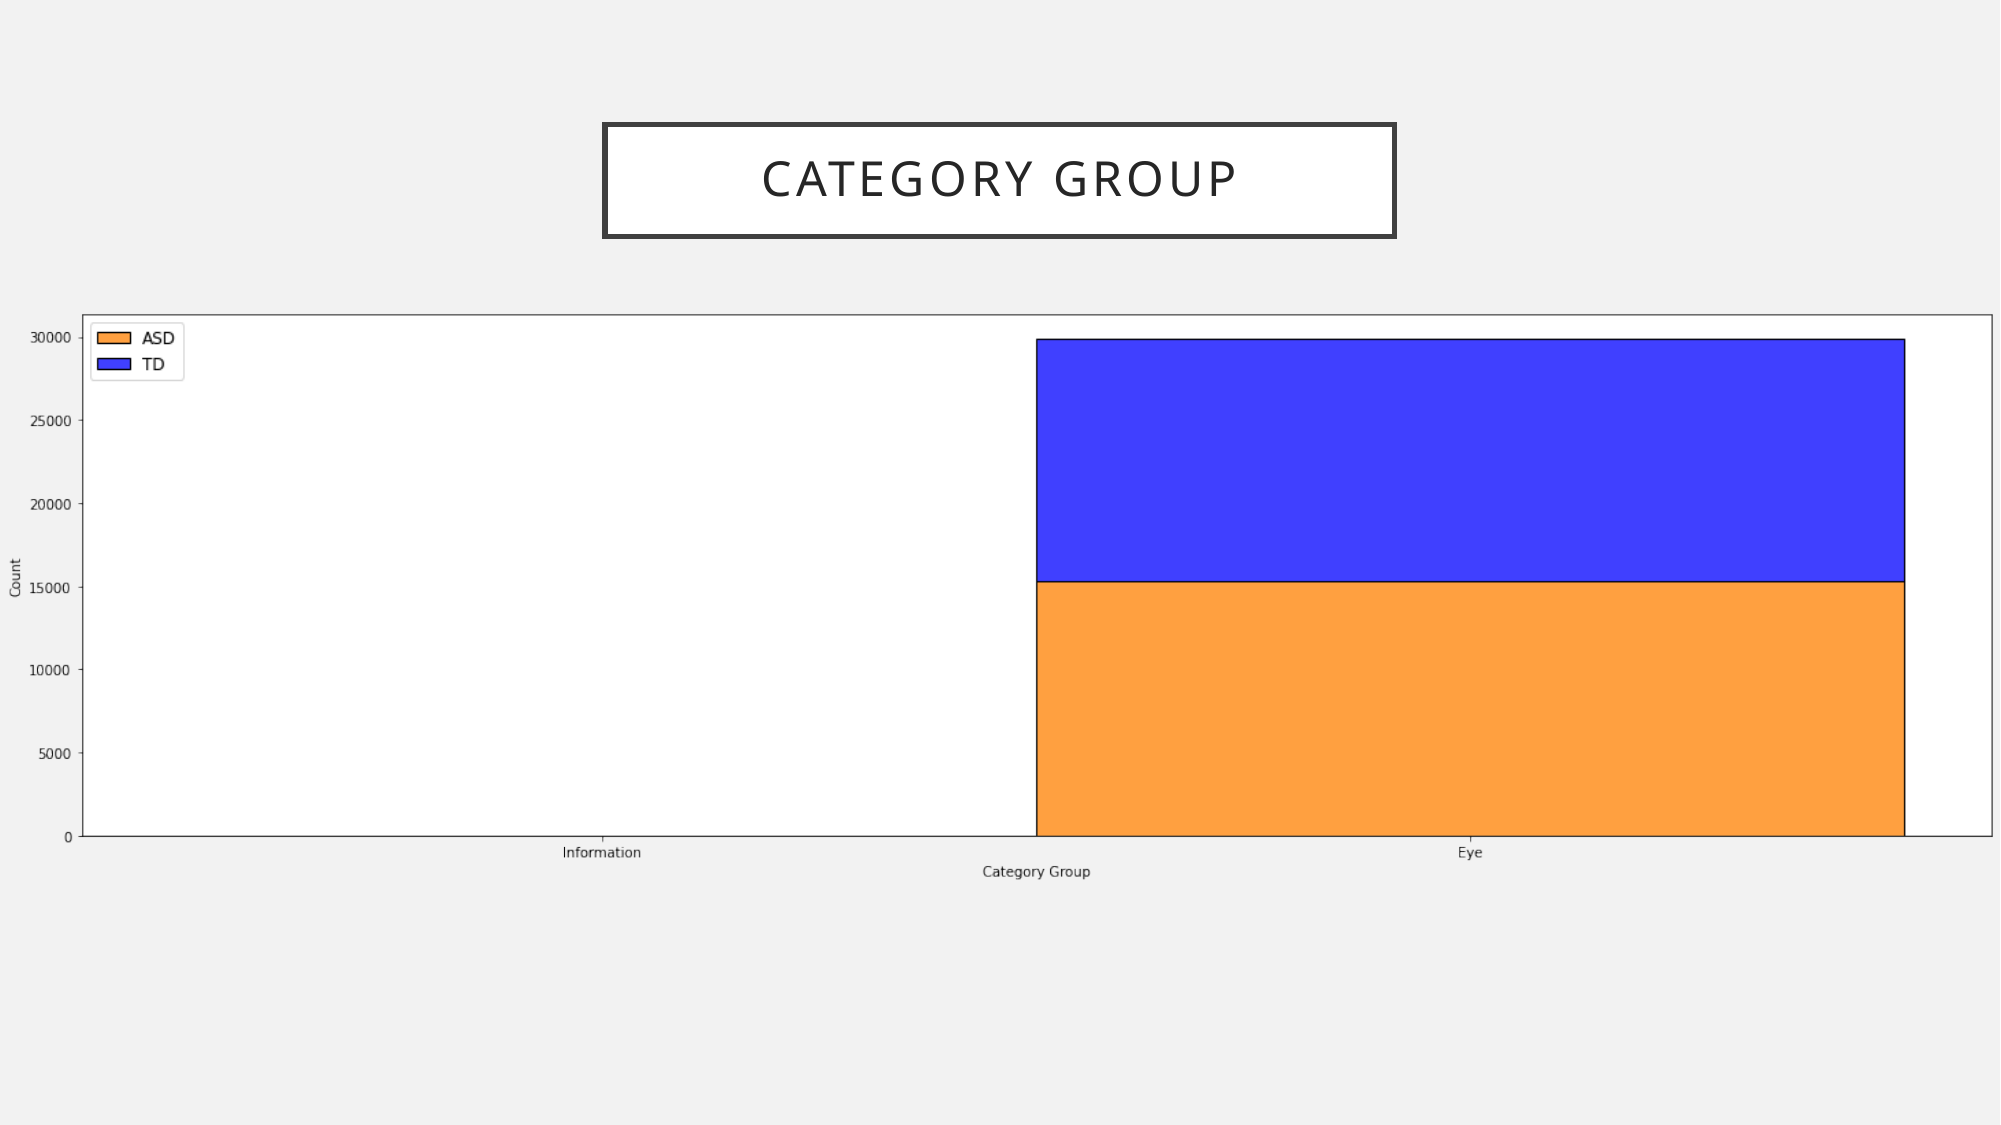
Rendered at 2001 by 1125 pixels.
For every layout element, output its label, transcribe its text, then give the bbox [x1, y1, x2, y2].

picture [0, 306, 2000, 888]
title Category Group [602, 122, 1397, 239]
